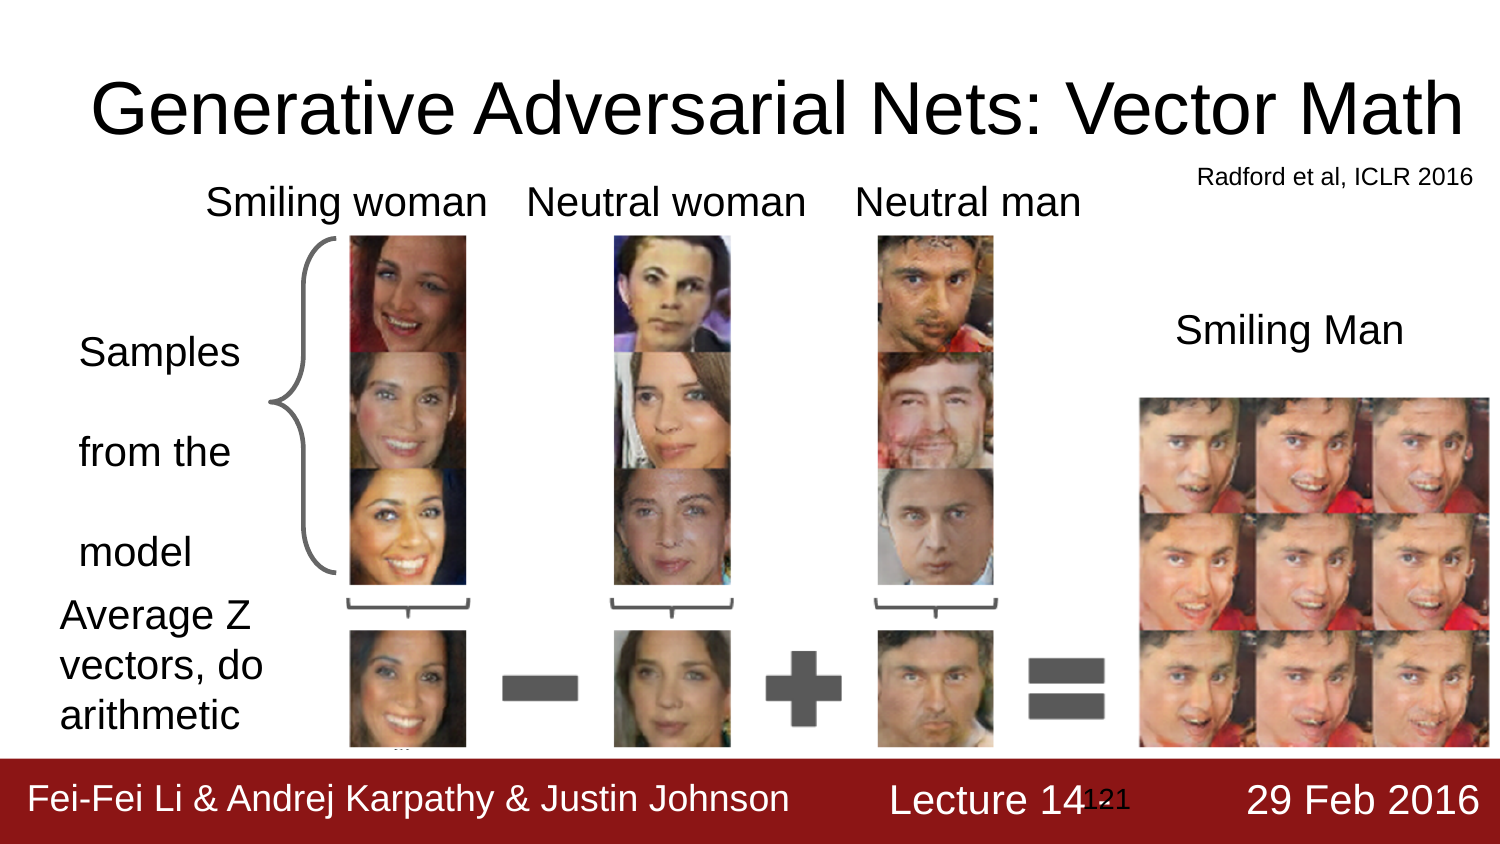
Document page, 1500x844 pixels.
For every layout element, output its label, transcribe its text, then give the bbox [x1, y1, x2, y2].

slide_number ‹#› [1067, 765, 1206, 830]
text_box Samples from the model [63, 309, 258, 499]
picture [340, 226, 1500, 750]
text_box [270, 238, 335, 573]
text_box Neutral woman [510, 159, 832, 224]
text_box Radford et al, ICLR 2016 [1181, 145, 1493, 211]
title Generative Adversarial Nets: Vector Math [75, 33, 1500, 175]
text_box Neutral man [839, 159, 1161, 224]
text_box Smiling woman [190, 159, 510, 235]
text_box Average Z vectors, do arithmetic [44, 572, 291, 750]
